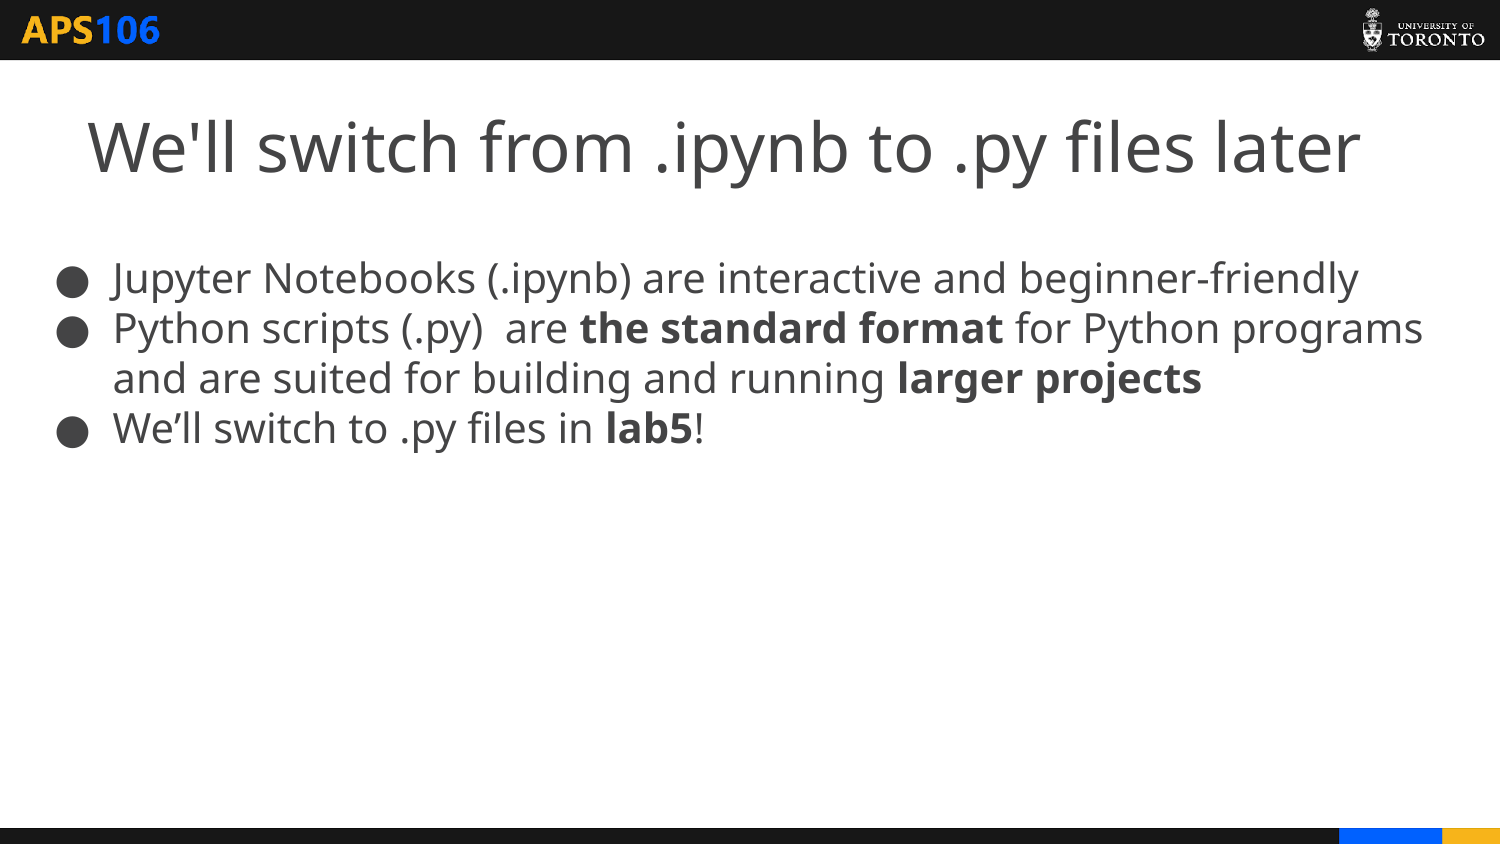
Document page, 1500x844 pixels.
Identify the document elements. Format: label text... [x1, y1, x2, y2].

text_box We'll switch from .ipynb to .py files later [75, 92, 1433, 204]
text_box Jupyter Notebooks (.ipynb) are interactive and beginner-friendly Python scripts (.py) are the standard format for Python programs and are suited for building and running larger projects We’ll switch to .py files in lab5! [22, 237, 1474, 741]
picture [0, 0, 1500, 844]
